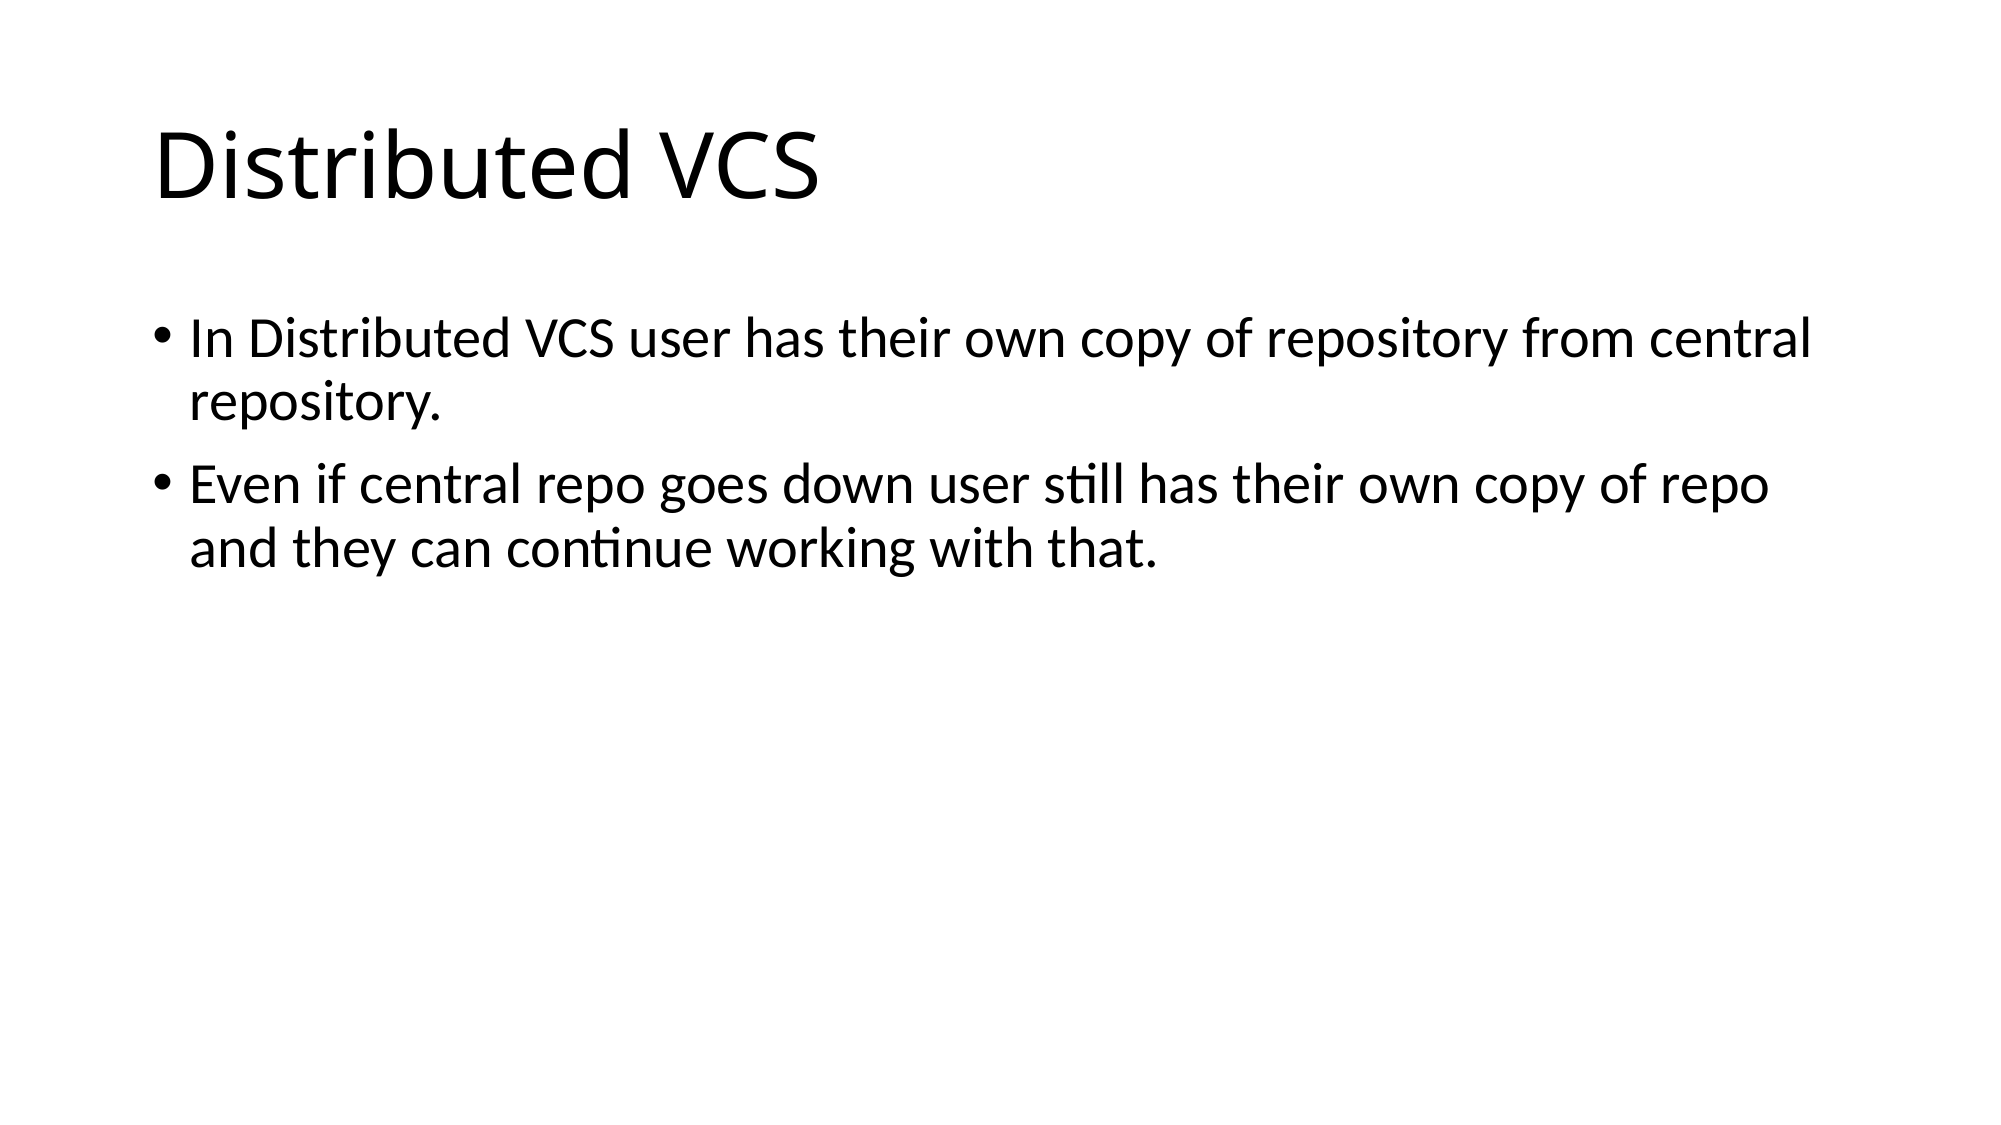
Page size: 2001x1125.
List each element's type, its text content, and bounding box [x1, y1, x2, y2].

title Distributed VCS [137, 59, 1863, 278]
list In Distributed VCS user has their own copy of repository from central repository. Even if central repo goes down user still has their own copy of repo and they can continue working with that. [137, 299, 1863, 1014]
